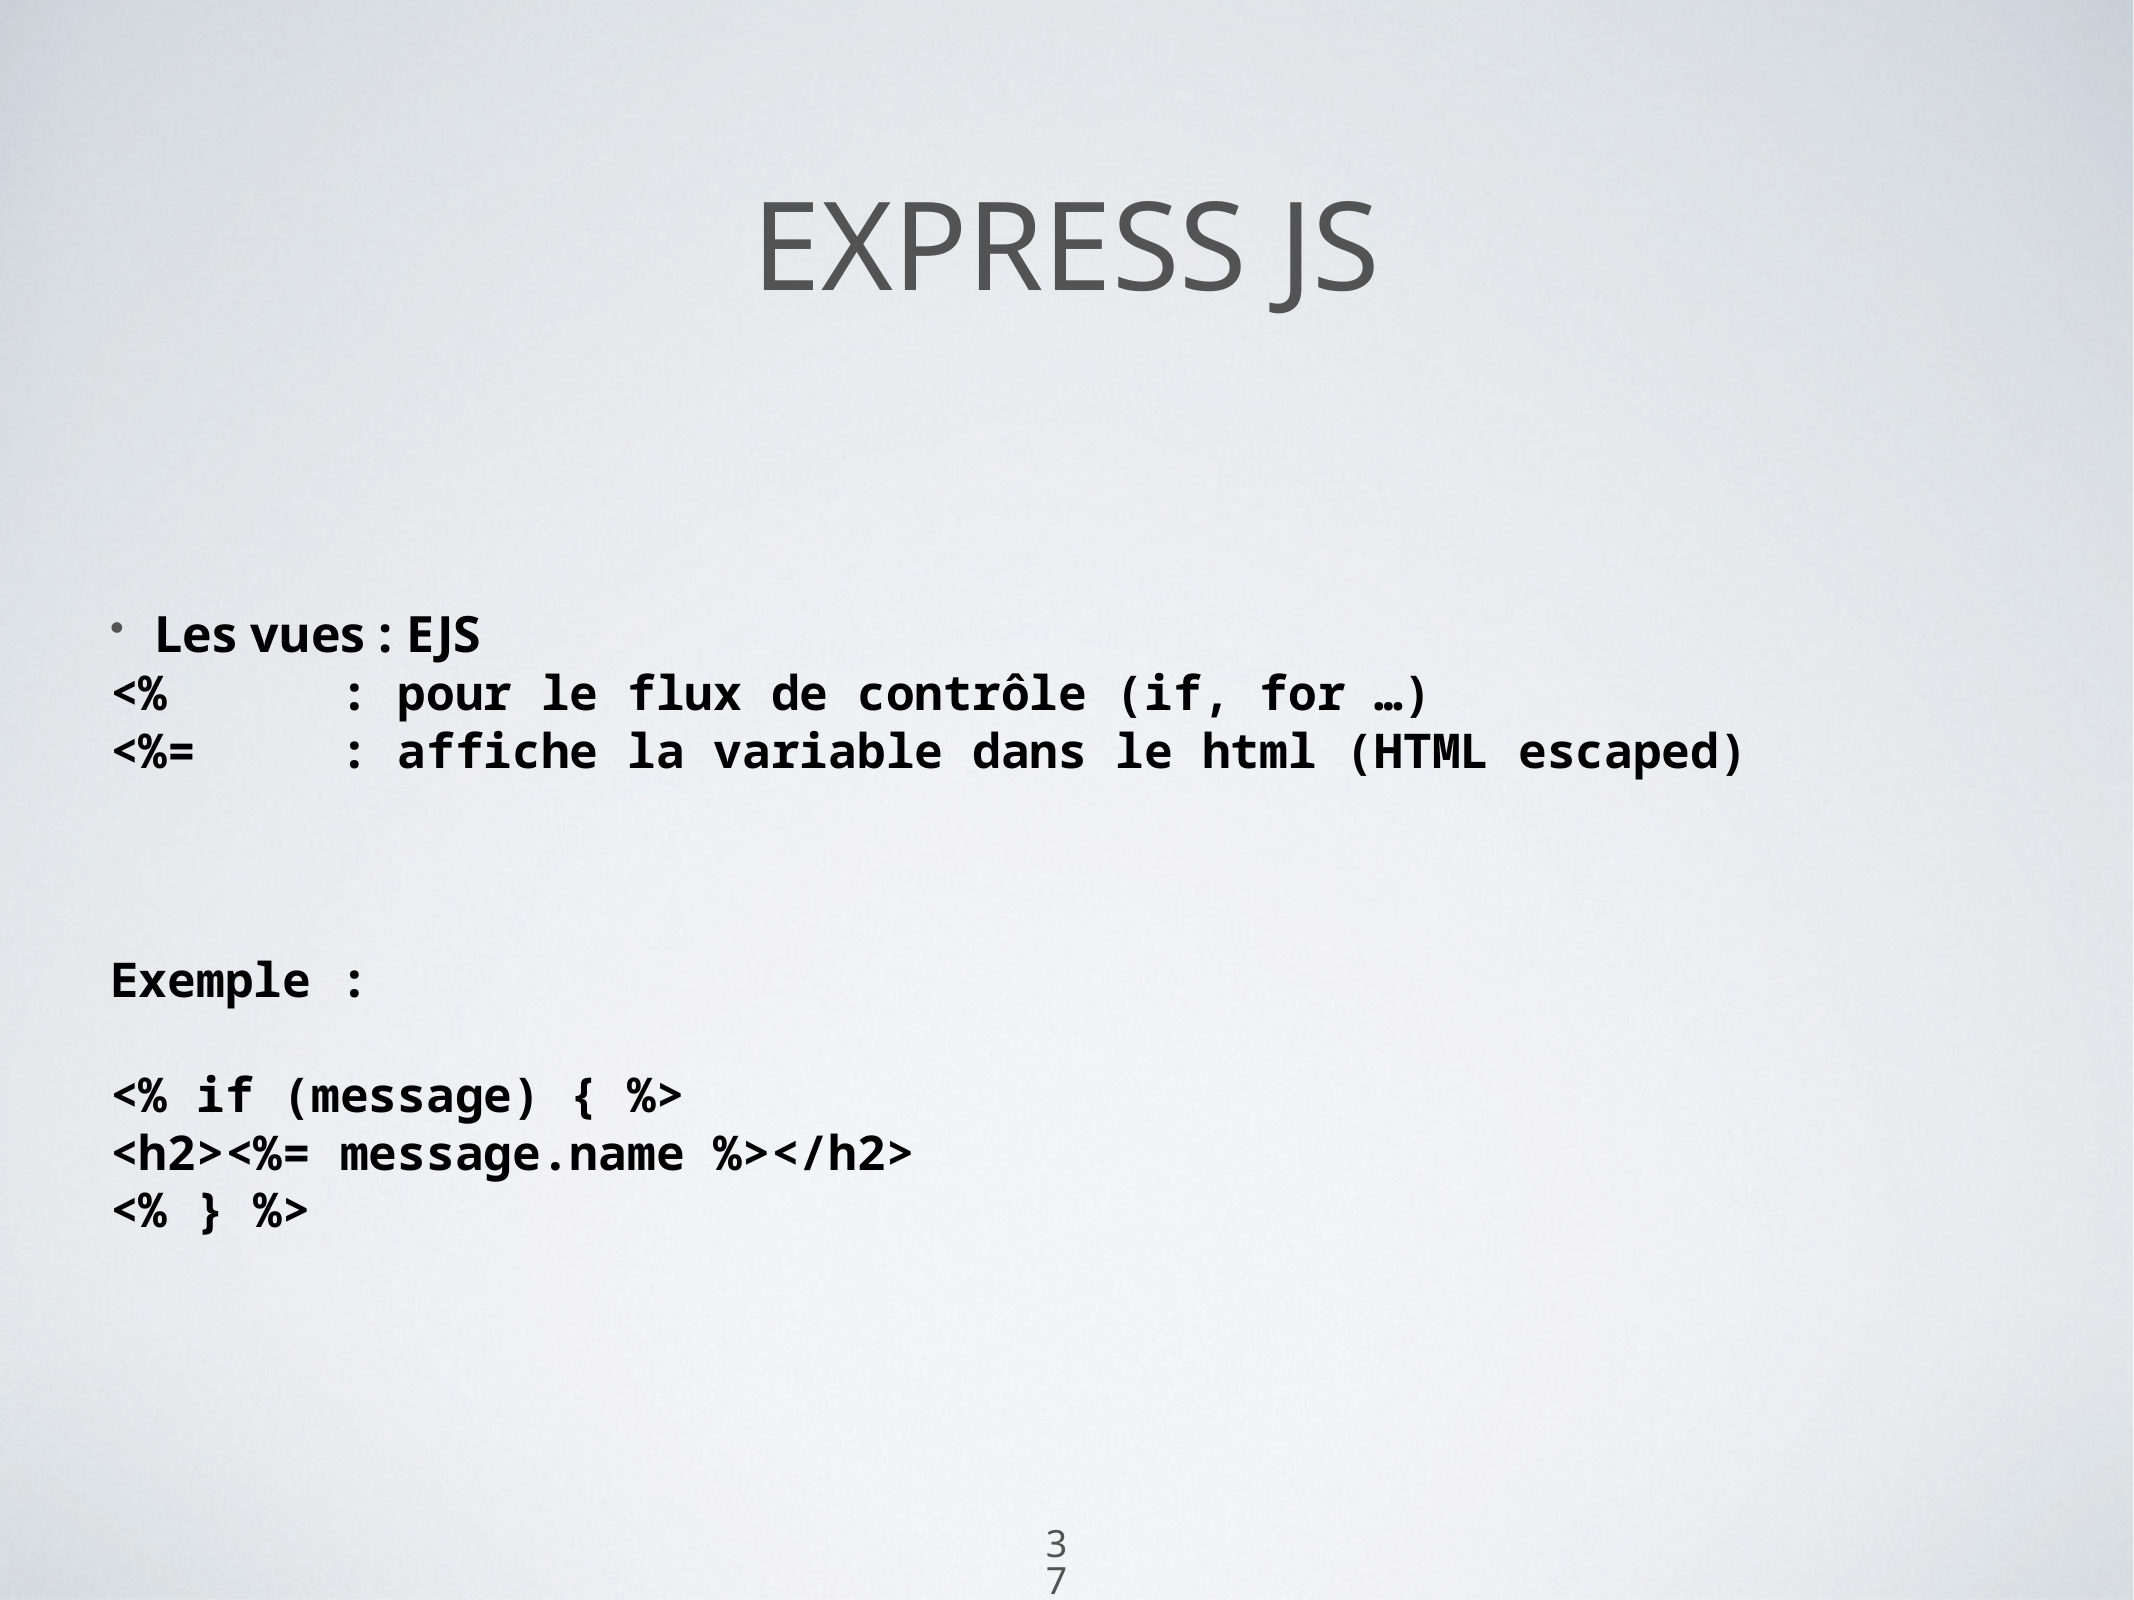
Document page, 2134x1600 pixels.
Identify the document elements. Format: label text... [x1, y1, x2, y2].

title Express js [57, 41, 2076, 443]
text_box Les vues : EJS <% : pour le flux de contrôle (if, for …) <%= : affiche la variable dans le html (HTML escaped) Exemple : <% if (message) { %> <h2><%= message.name %></h2> <% } %> [101, 306, 1806, 1246]
picture [0, 0, 2134, 1600]
slide_number 37 [1036, 1520, 1095, 1580]
